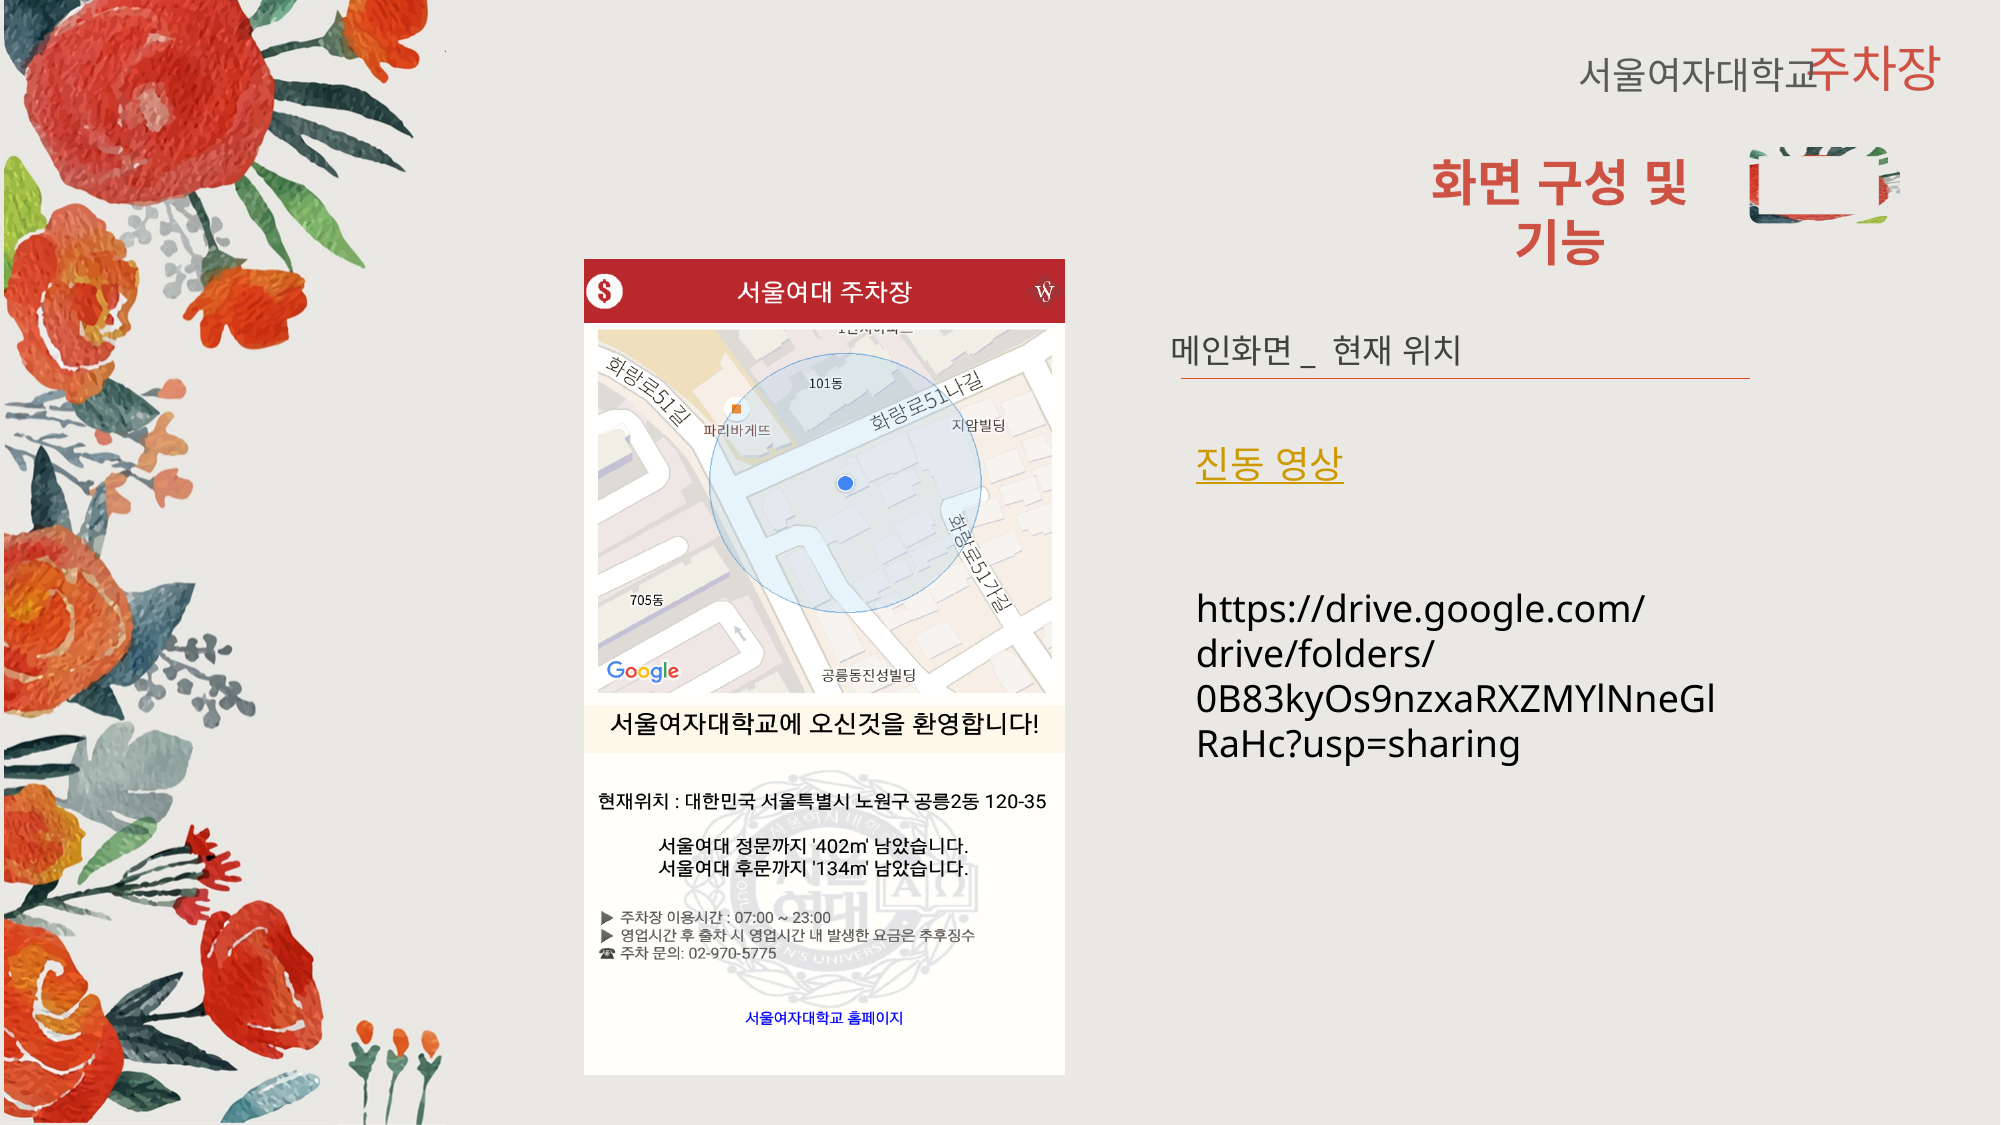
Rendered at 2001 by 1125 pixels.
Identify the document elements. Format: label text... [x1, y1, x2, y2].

text_box [1749, 147, 1900, 224]
picture [584, 259, 1065, 1075]
text_box 진동 영상 https://drive.google.com/drive/folders/0B83kyOs9nzxaRXZMYlNneGlRaHc?usp=sharing [1180, 433, 1734, 773]
text_box 화면 구성 및 기능 [1367, 144, 1755, 280]
text_box 메인화면_ 현재 위치 [1130, 322, 1504, 378]
picture [0, 0, 493, 1125]
